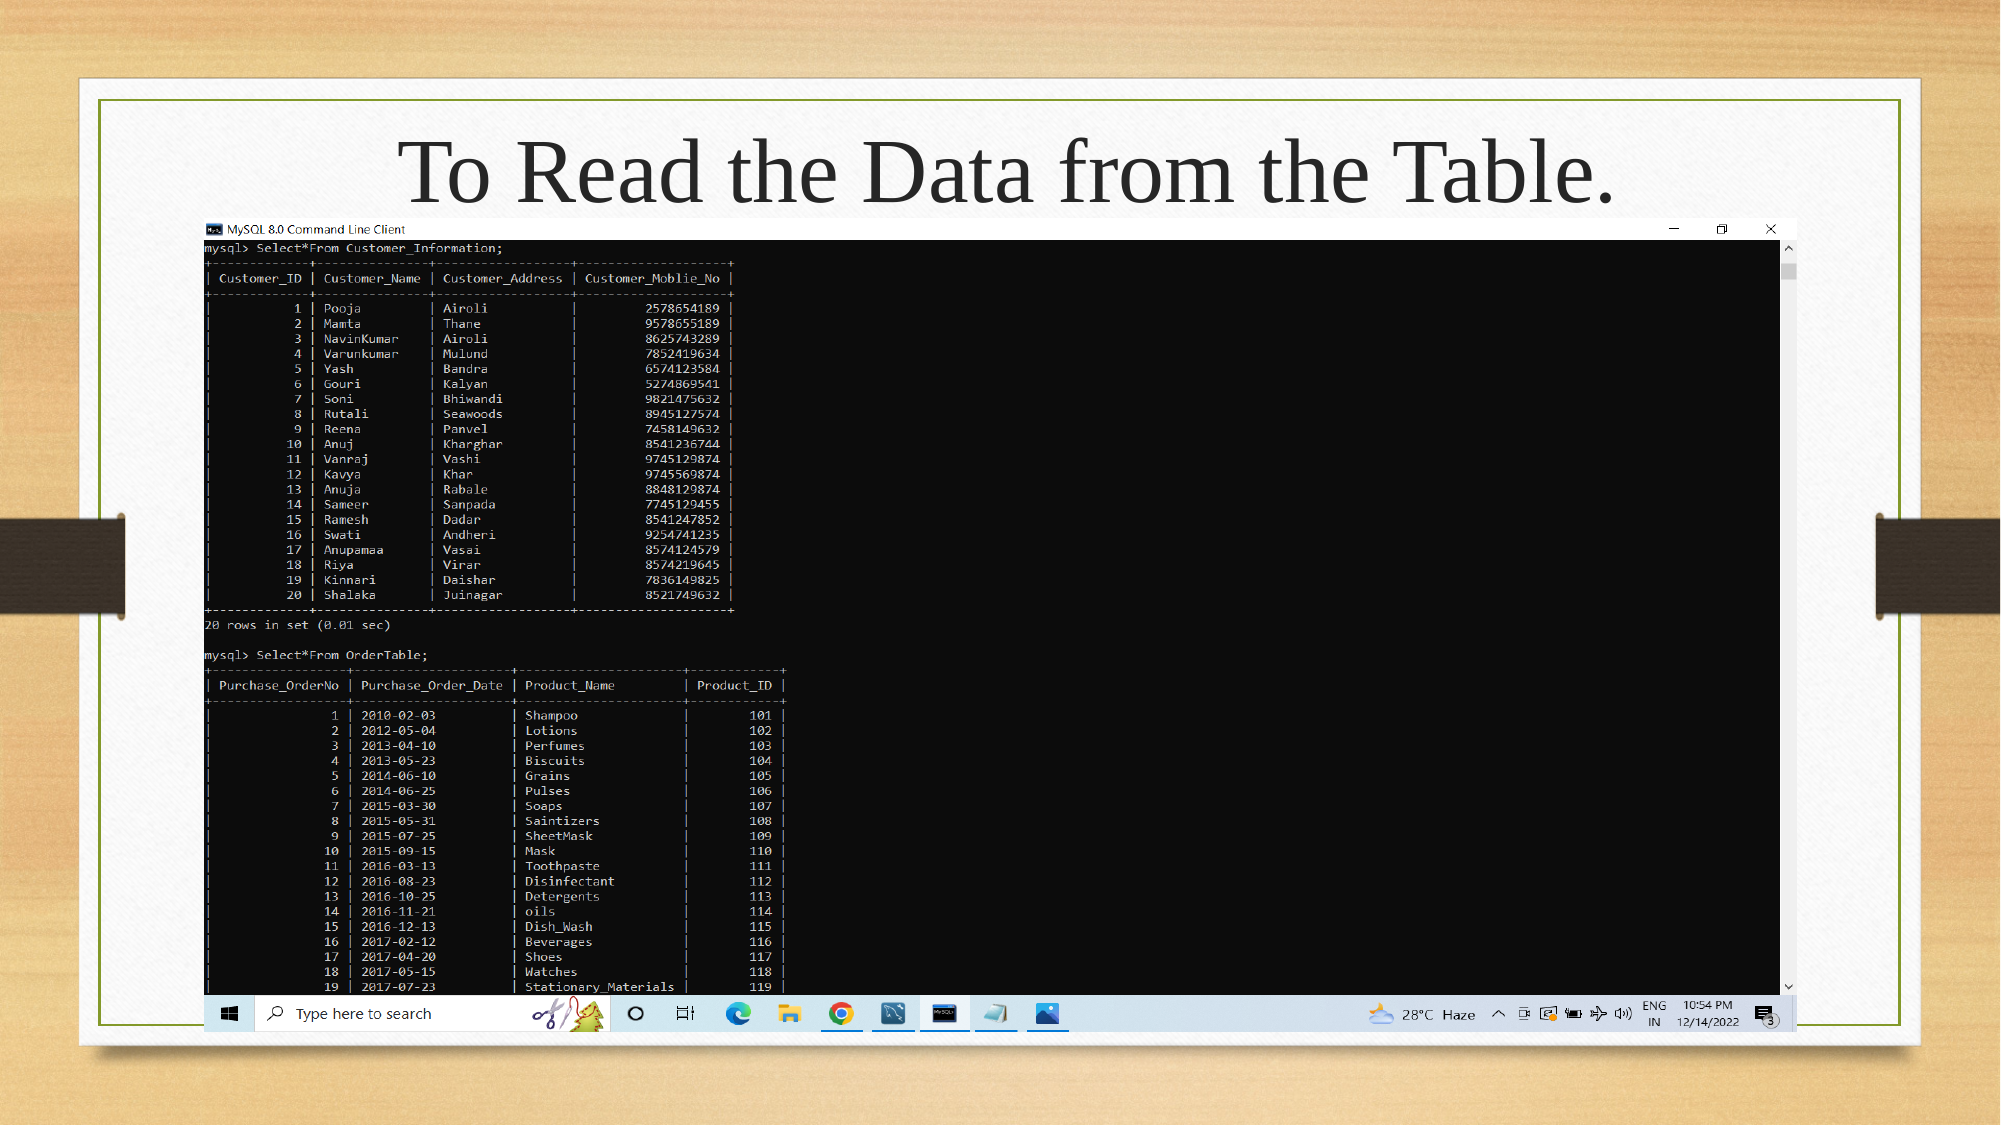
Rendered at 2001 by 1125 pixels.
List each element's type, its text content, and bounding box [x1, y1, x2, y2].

picture [0, 0, 2001, 1125]
title To Read the Data from the Table. [221, 58, 1797, 217]
